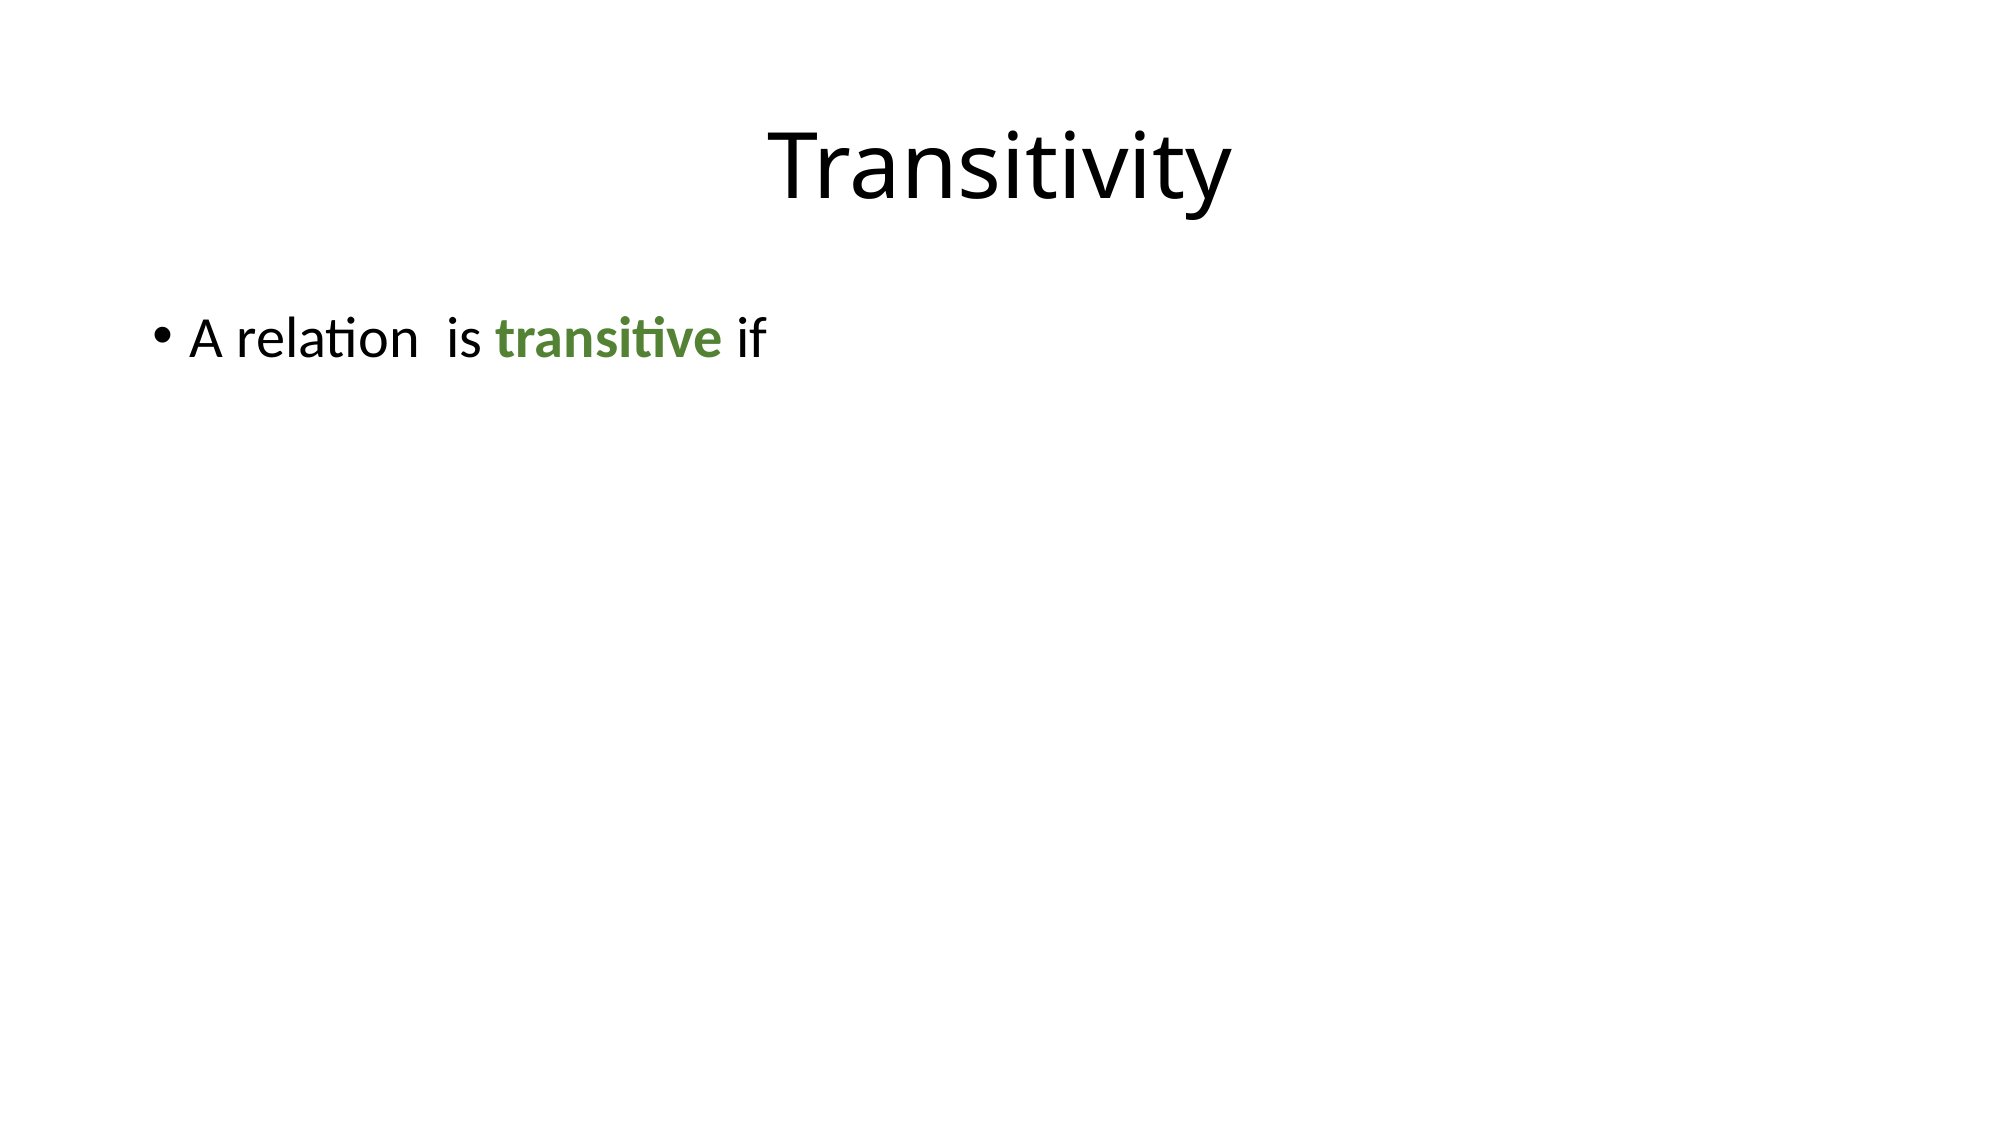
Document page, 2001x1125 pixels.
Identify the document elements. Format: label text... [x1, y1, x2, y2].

title Transitivity [137, 59, 1863, 278]
